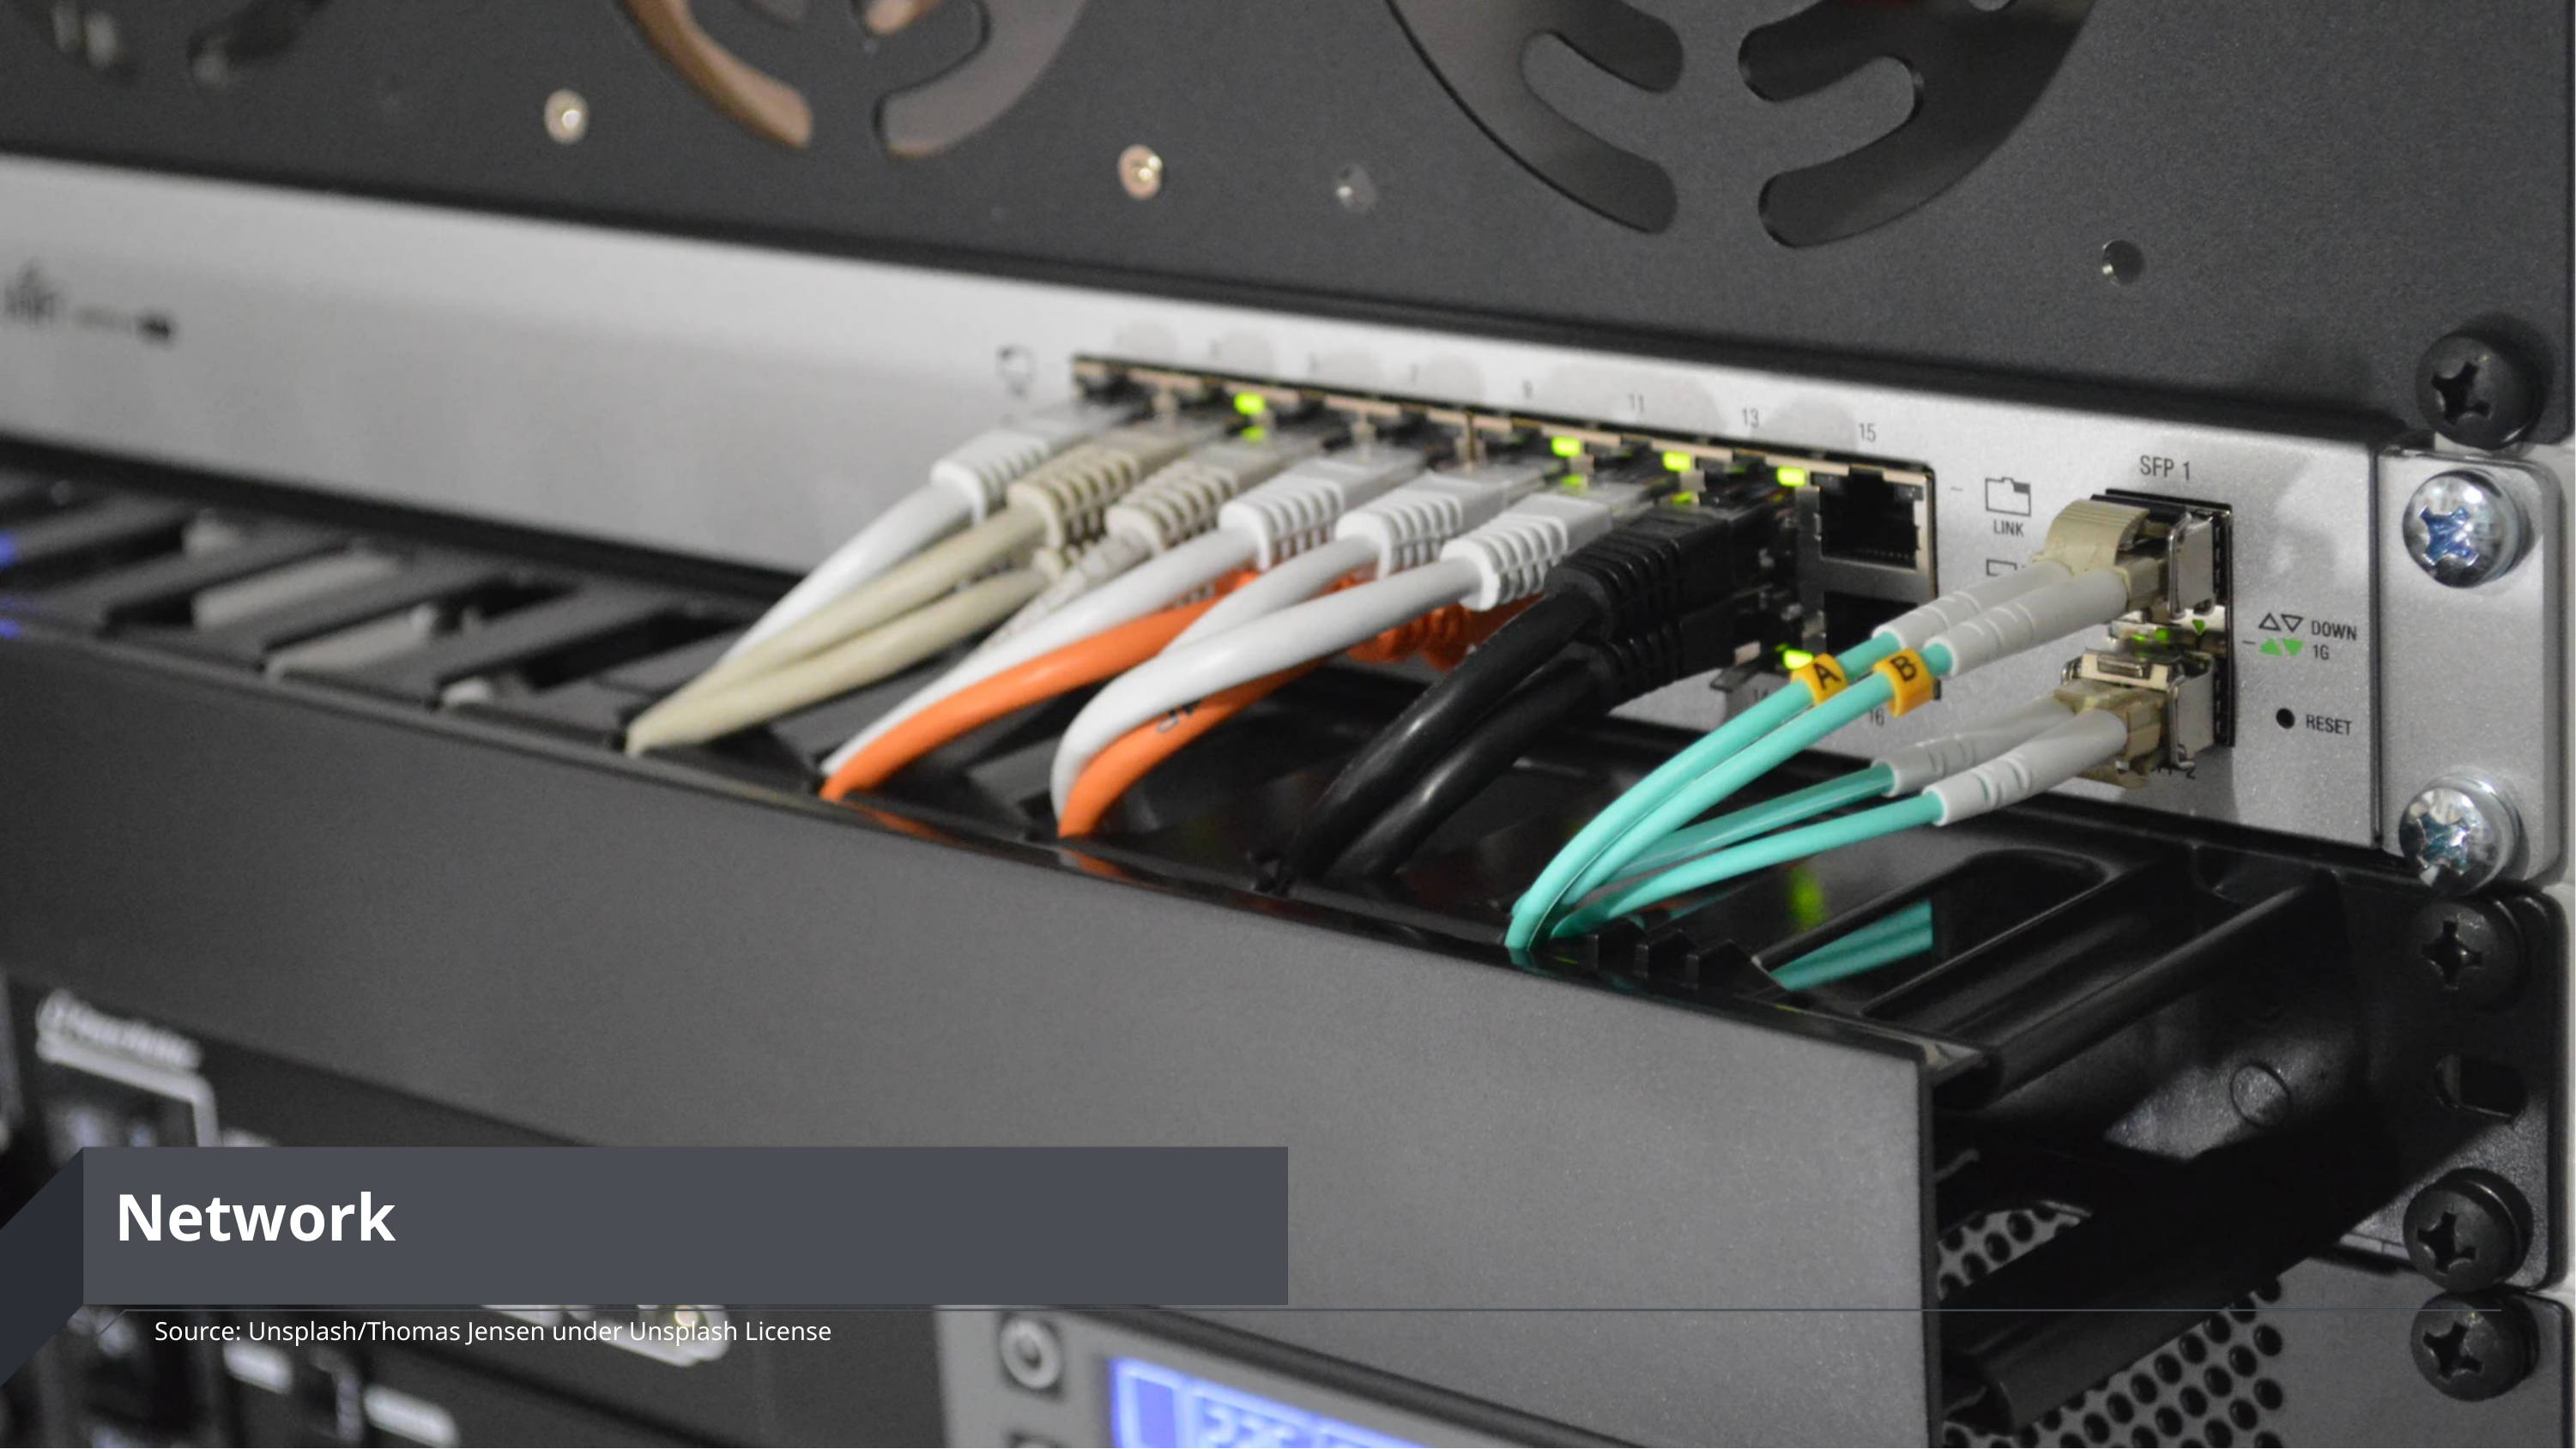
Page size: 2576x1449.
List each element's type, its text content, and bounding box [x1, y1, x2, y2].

text_box Source: Unsplash/Thomas Jensen under Unsplash License [142, 1309, 846, 1352]
title Network [101, 1179, 1257, 1263]
picture [0, 0, 2576, 1448]
